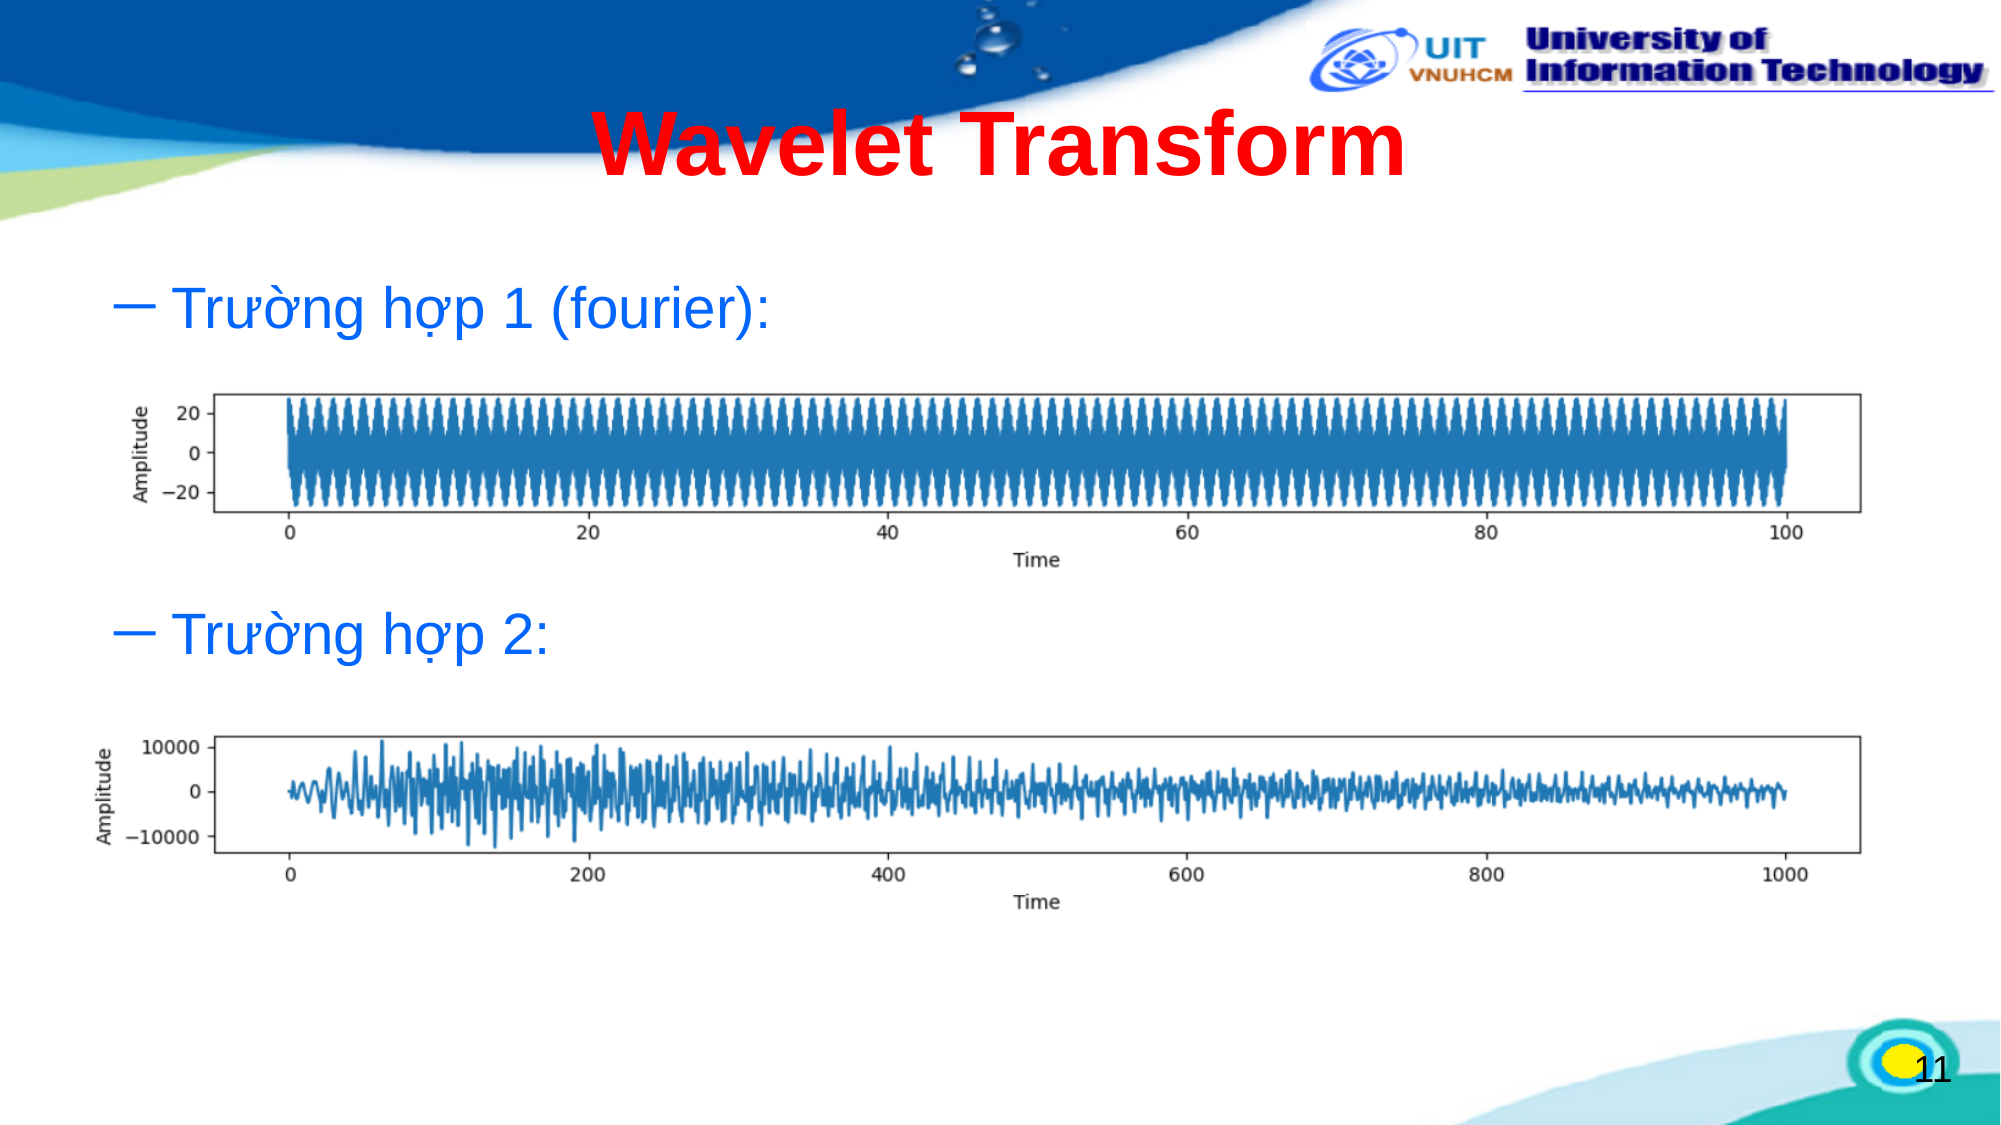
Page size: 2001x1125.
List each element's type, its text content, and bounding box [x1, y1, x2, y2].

list Trường hợp 1 (fourier): Trường hợp 2: [99, 262, 1900, 1005]
picture [0, 0, 2001, 1125]
title Wavelet Transform [99, 45, 1900, 233]
